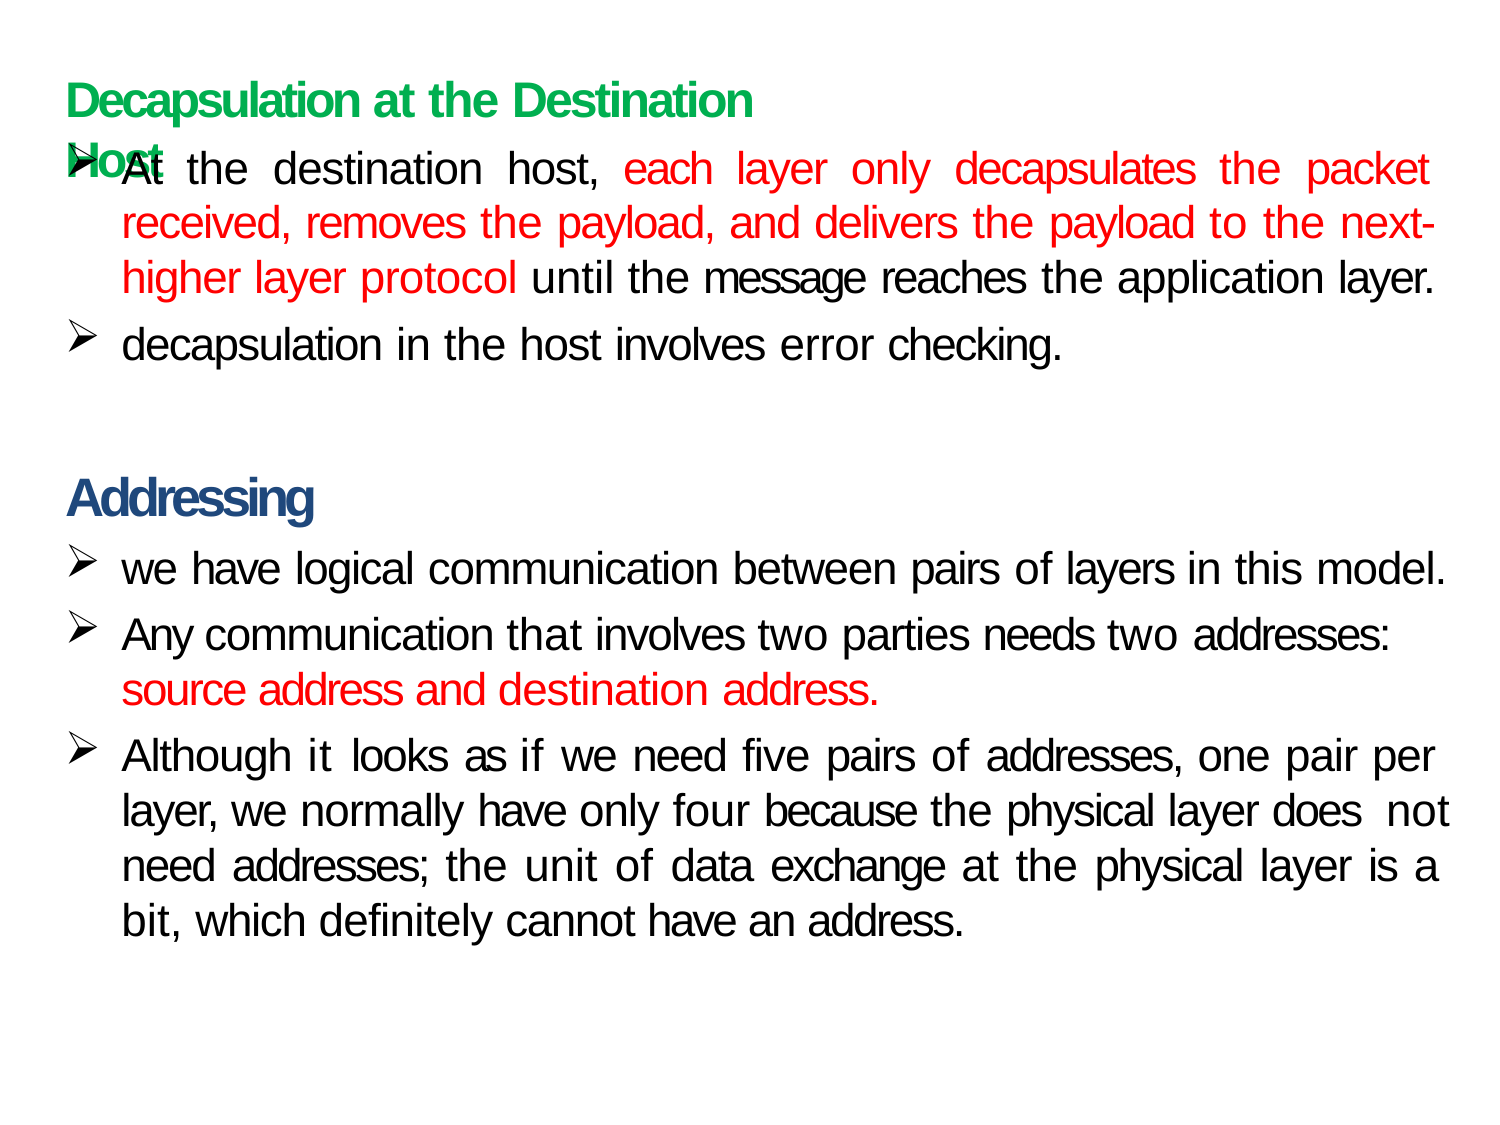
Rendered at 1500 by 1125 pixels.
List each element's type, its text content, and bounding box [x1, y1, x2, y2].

title Decapsulation at the Destination Host [62, 64, 855, 135]
text_box At the destination host, each layer only decapsulates the packet received, removes the payload, and delivers the payload to the next- higher layer protocol until the message reaches the application layer. decapsulation in the host involves error checking. Addressing we have logical communication between pairs of layers in this model. Any communication that involves two parties needs two addresses: source address and destination address. Although it looks as if we need five pairs of addresses, one pair per layer, we normally have only four because the physical layer does not need addresses; the unit of data exchange at the physical layer is a bit, which definitely cannot have an address. [62, 135, 1451, 946]
